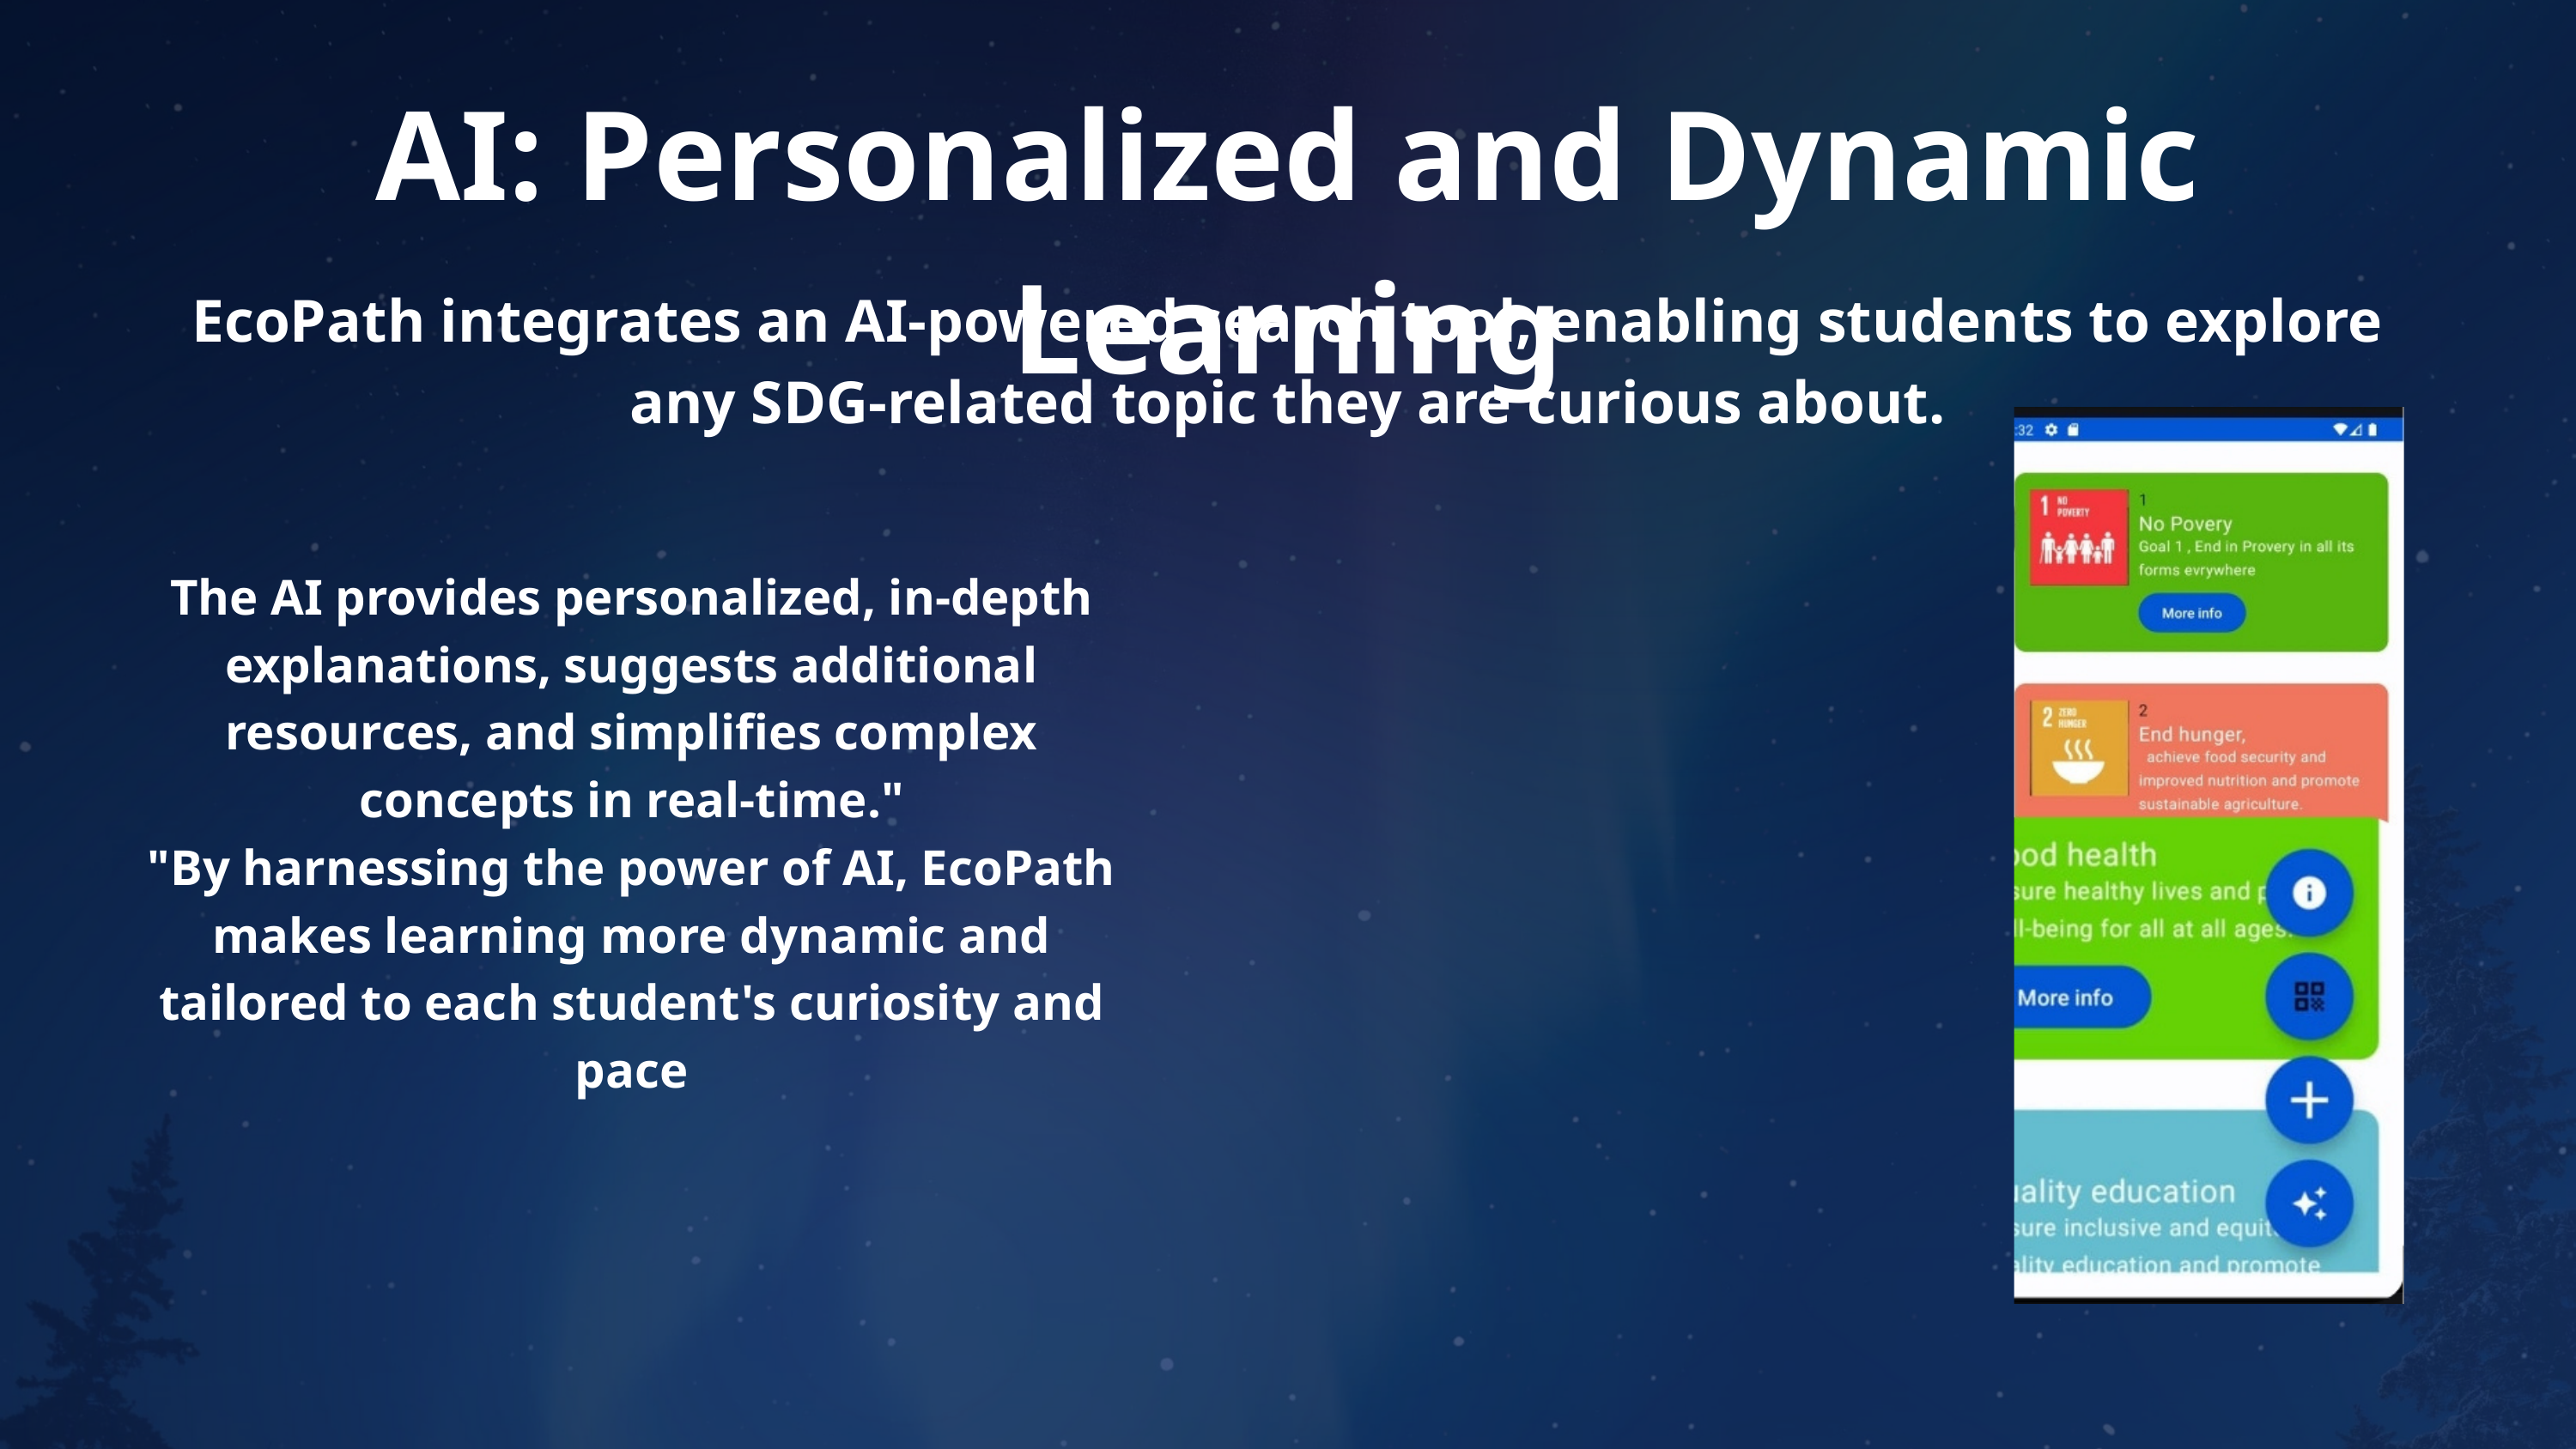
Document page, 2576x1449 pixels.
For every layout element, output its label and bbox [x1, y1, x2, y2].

text_box [0, 0, 2576, 1449]
